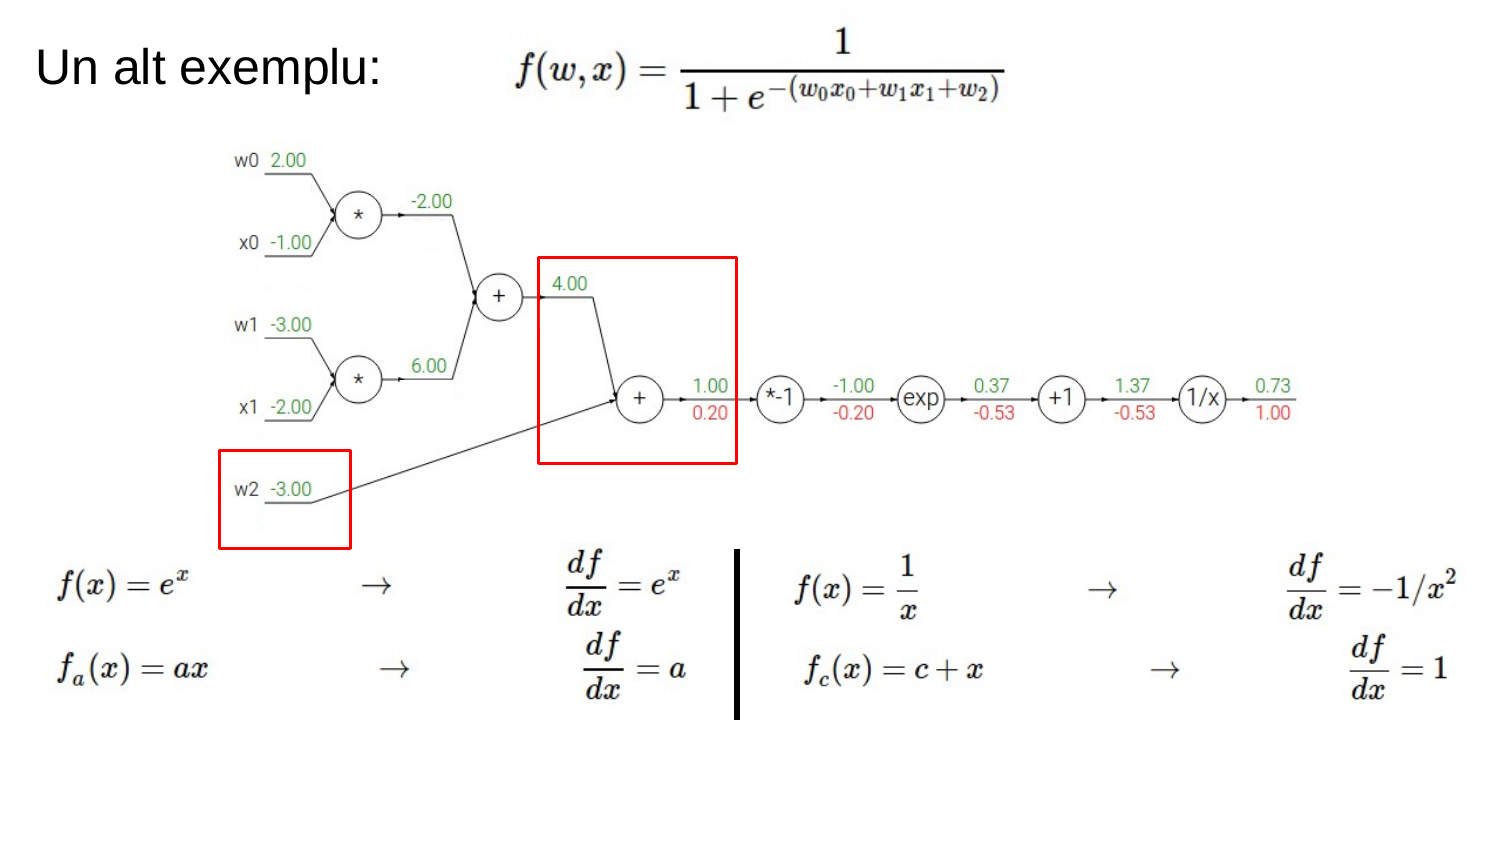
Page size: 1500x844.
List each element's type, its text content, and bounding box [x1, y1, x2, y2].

picture [219, 140, 1301, 530]
picture [506, 10, 1014, 129]
text_box Un alt exemplu: [20, 19, 501, 84]
picture [43, 542, 700, 707]
picture [774, 542, 1474, 707]
